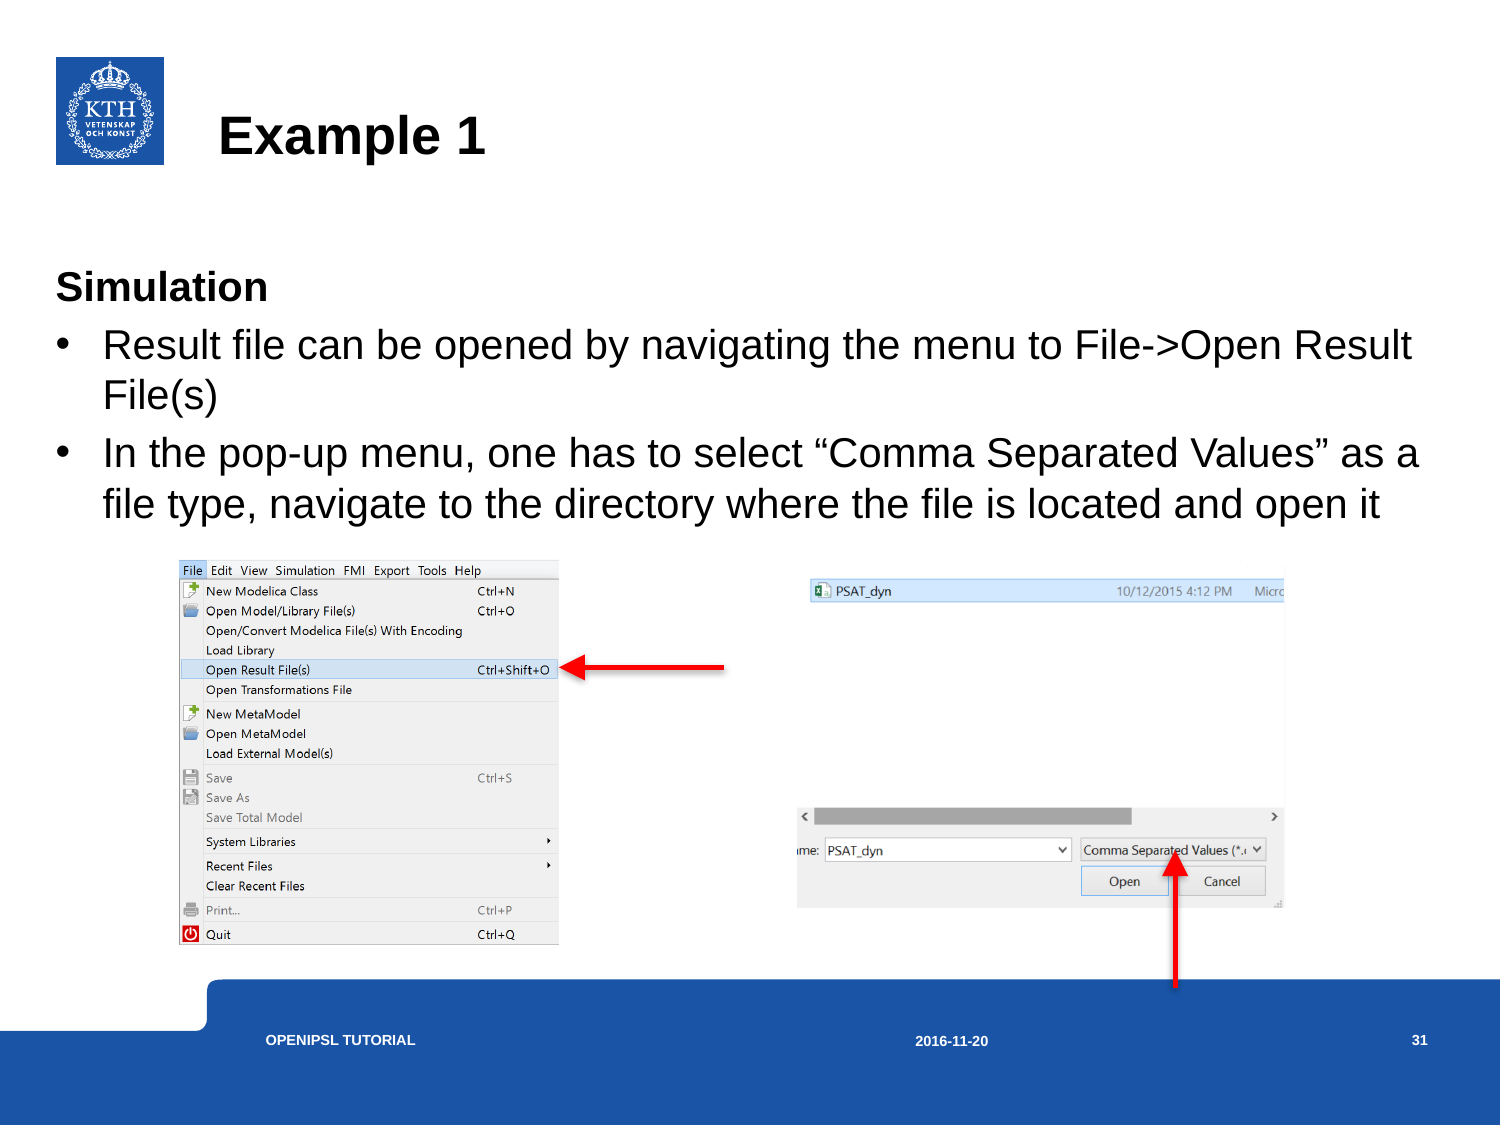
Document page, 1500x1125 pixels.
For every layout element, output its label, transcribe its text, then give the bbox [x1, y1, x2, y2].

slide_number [915, 1031, 1266, 1092]
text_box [179, 559, 1286, 988]
title Example 1 [218, 55, 1447, 166]
footer OpenIPSL Tutorial [265, 1030, 741, 1091]
slide_number 31 [1340, 1030, 1428, 1091]
list Simulation Result file can be opened by navigating the menu to File->Open Result File(s) In the pop-up menu, one has to select “Comma Separated Values” as a file type, navigate to the directory where the file is located and open it [55, 259, 1447, 929]
